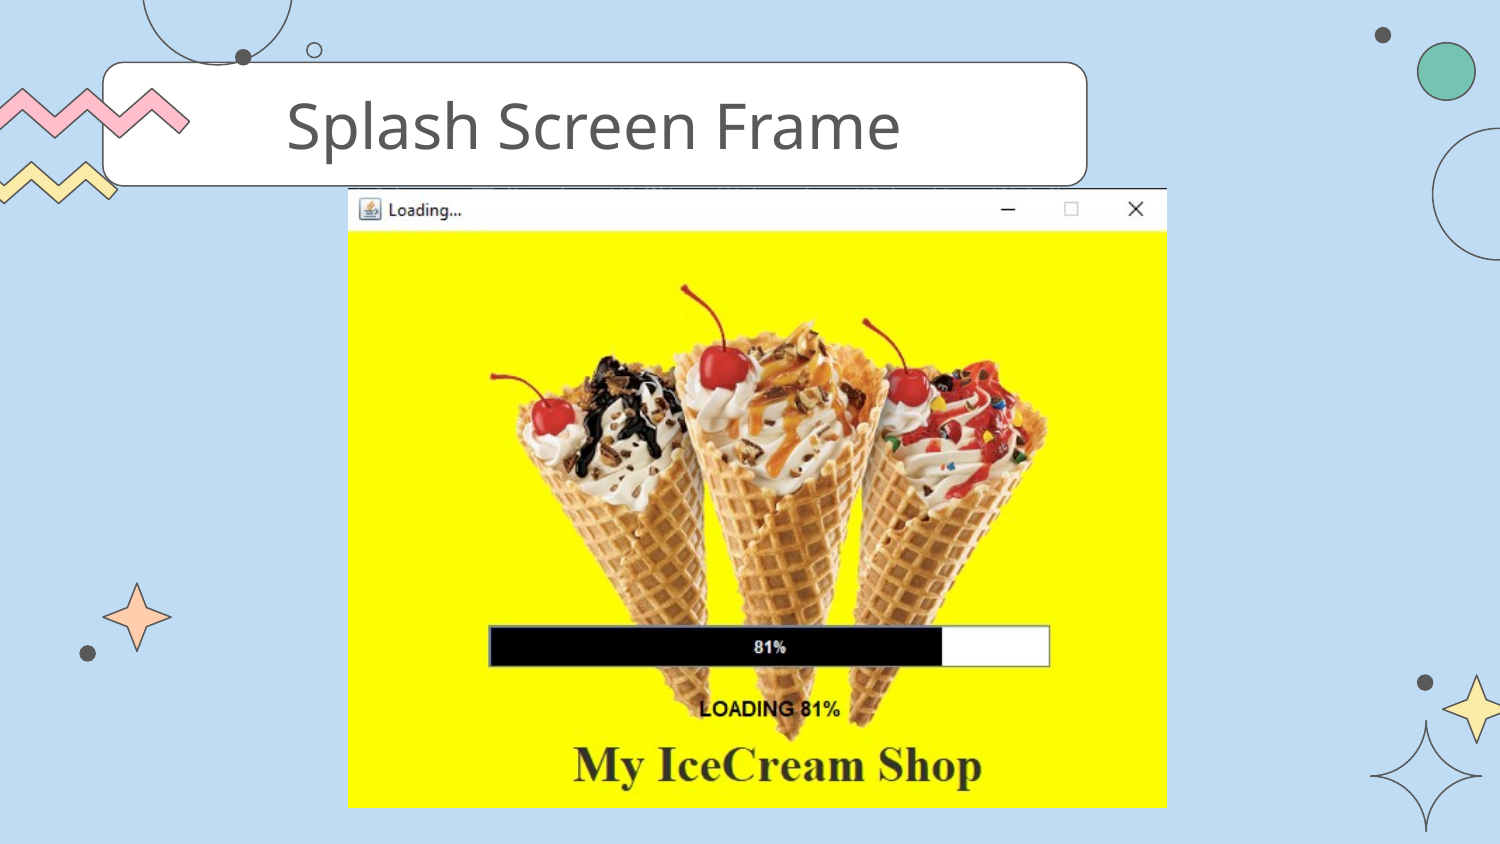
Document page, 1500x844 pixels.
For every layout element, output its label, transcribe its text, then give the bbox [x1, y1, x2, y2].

list Splash Screen Frame [138, 81, 1052, 168]
text_box [1417, 42, 1476, 101]
text_box [235, 49, 251, 65]
text_box [1442, 675, 1500, 744]
text_box [0, 88, 190, 139]
text_box [80, 645, 96, 661]
text_box [102, 62, 1087, 186]
picture [347, 188, 1167, 809]
text_box [0, 161, 118, 204]
text_box [1370, 720, 1482, 832]
text_box [1417, 675, 1433, 691]
text_box [1375, 27, 1391, 43]
text_box [102, 583, 172, 652]
text_box [306, 42, 322, 58]
text_box [1432, 128, 1500, 260]
text_box [143, 0, 292, 65]
